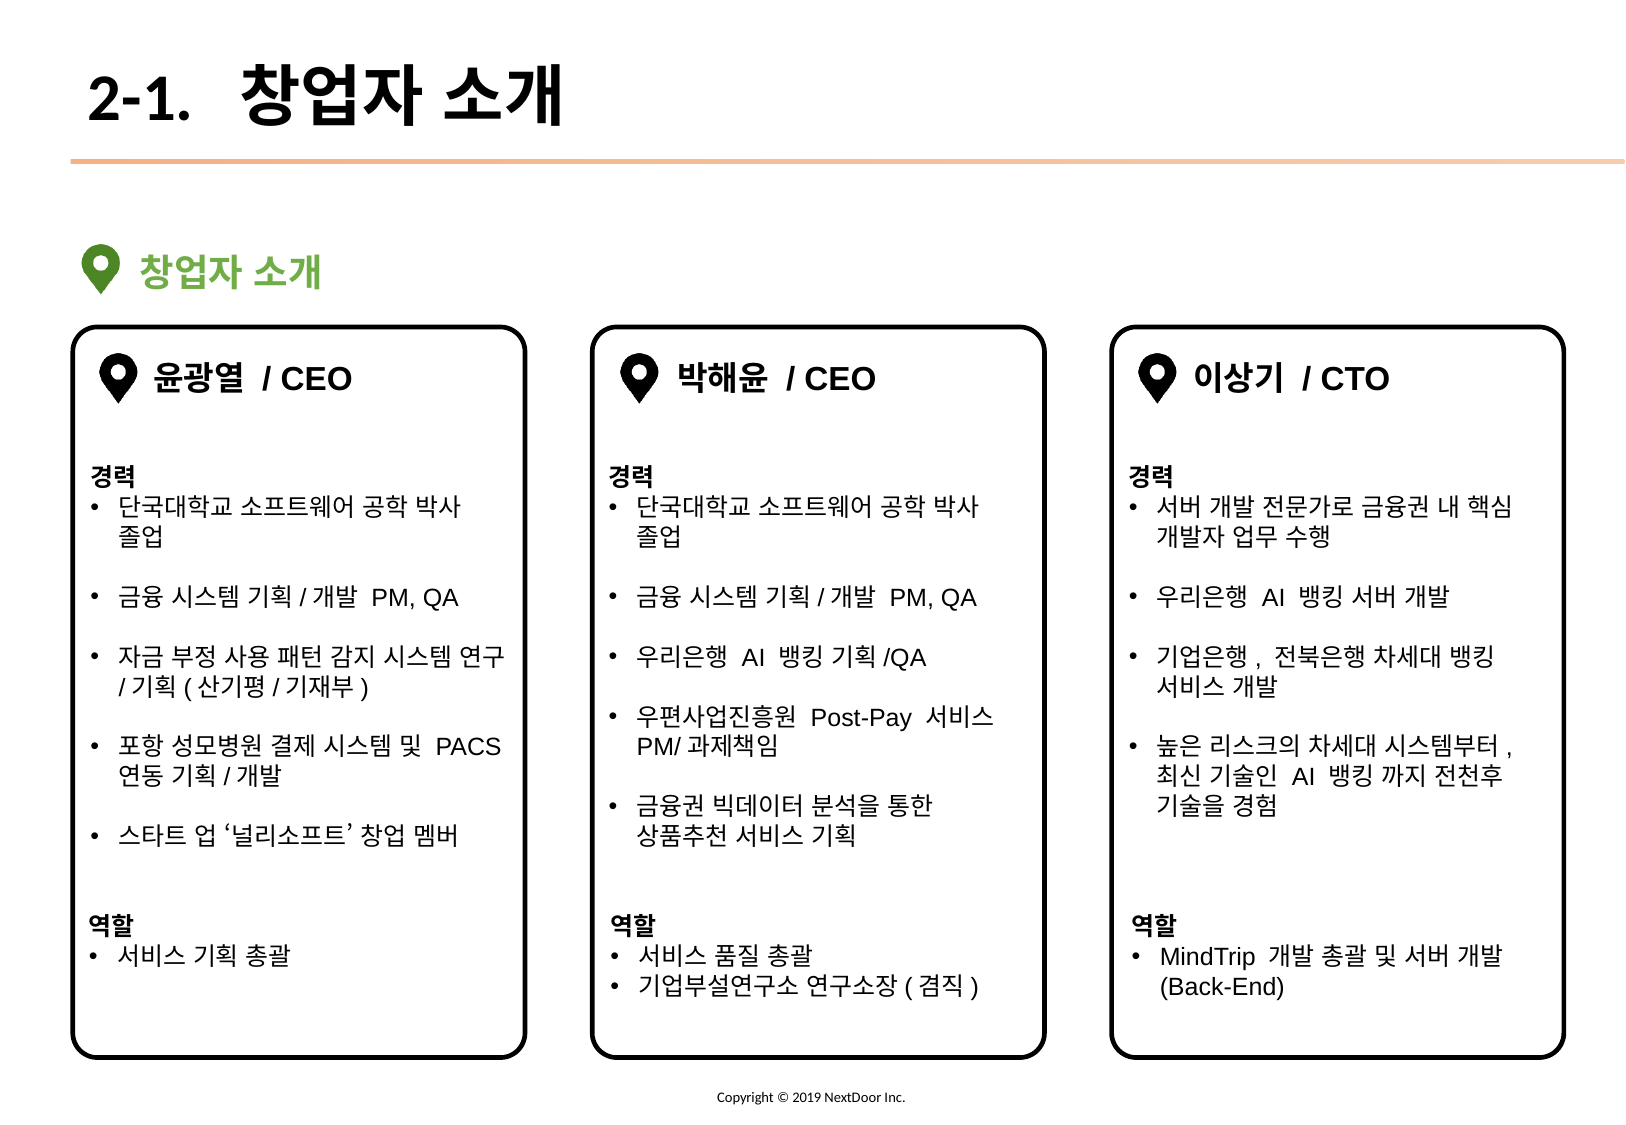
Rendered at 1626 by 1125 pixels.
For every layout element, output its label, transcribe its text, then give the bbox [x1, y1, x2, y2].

text_box 역할 서비스 기획 총괄 [74, 903, 525, 978]
picture [611, 350, 667, 406]
title 2-1. 창업자 소개 [72, 37, 1625, 160]
text_box 경력 단국대학교 소프트웨어 공학 박사 졸업 금융 시스템 기획/개발 PM, QA 자금 부정 사용 패턴 감지 시스템 연구/기획(산기평/기재부) 포항 성모병원 결제 시스템 및 PACS 연동 기획/개발 스타트 업 ‘널리소프트’ 창업 멤버 [75, 454, 527, 876]
text_box 역할 서비스 품질 총괄 기업부설연구소 연구소장(겸직) [595, 903, 1047, 1008]
picture [1129, 350, 1185, 406]
picture [90, 350, 146, 406]
text_box 경력 단국대학교 소프트웨어 공학 박사 졸업 금융 시스템 기획/개발 PM, QA 우리은행 AI 뱅킹 기획/QA 우편사업진흥원 Post-Pay 서비스 PM/과제책임 금융권 빅데이터 분석을 통한 상품추천 서비스 기획 [593, 454, 1044, 859]
text_box [71, 325, 527, 1059]
text_box 창업자 소개 [125, 241, 338, 301]
picture [72, 241, 129, 297]
text_box 경력 서버 개발 전문가로 금융권 내 핵심 개발자 업무 수행 우리은행 AI 뱅킹 서버 개발 기업은행, 전북은행 차세대 뱅킹 서비스 개발 높은 리스크의 차세대 시스템부터, 최신 기술인 AI 뱅킹 까지 전천후 기술을 경험 [1114, 454, 1564, 829]
text_box 박해윤 / CEO [667, 350, 898, 405]
text_box [1110, 325, 1565, 1059]
text_box [591, 325, 1046, 1059]
text_box 윤광열 / CEO [146, 350, 379, 405]
text_box 이상기 / CTO [1185, 350, 1419, 405]
text_box 역할 MindTrip 개발 총괄 및 서버 개발 (Back-End) [1116, 903, 1568, 1008]
